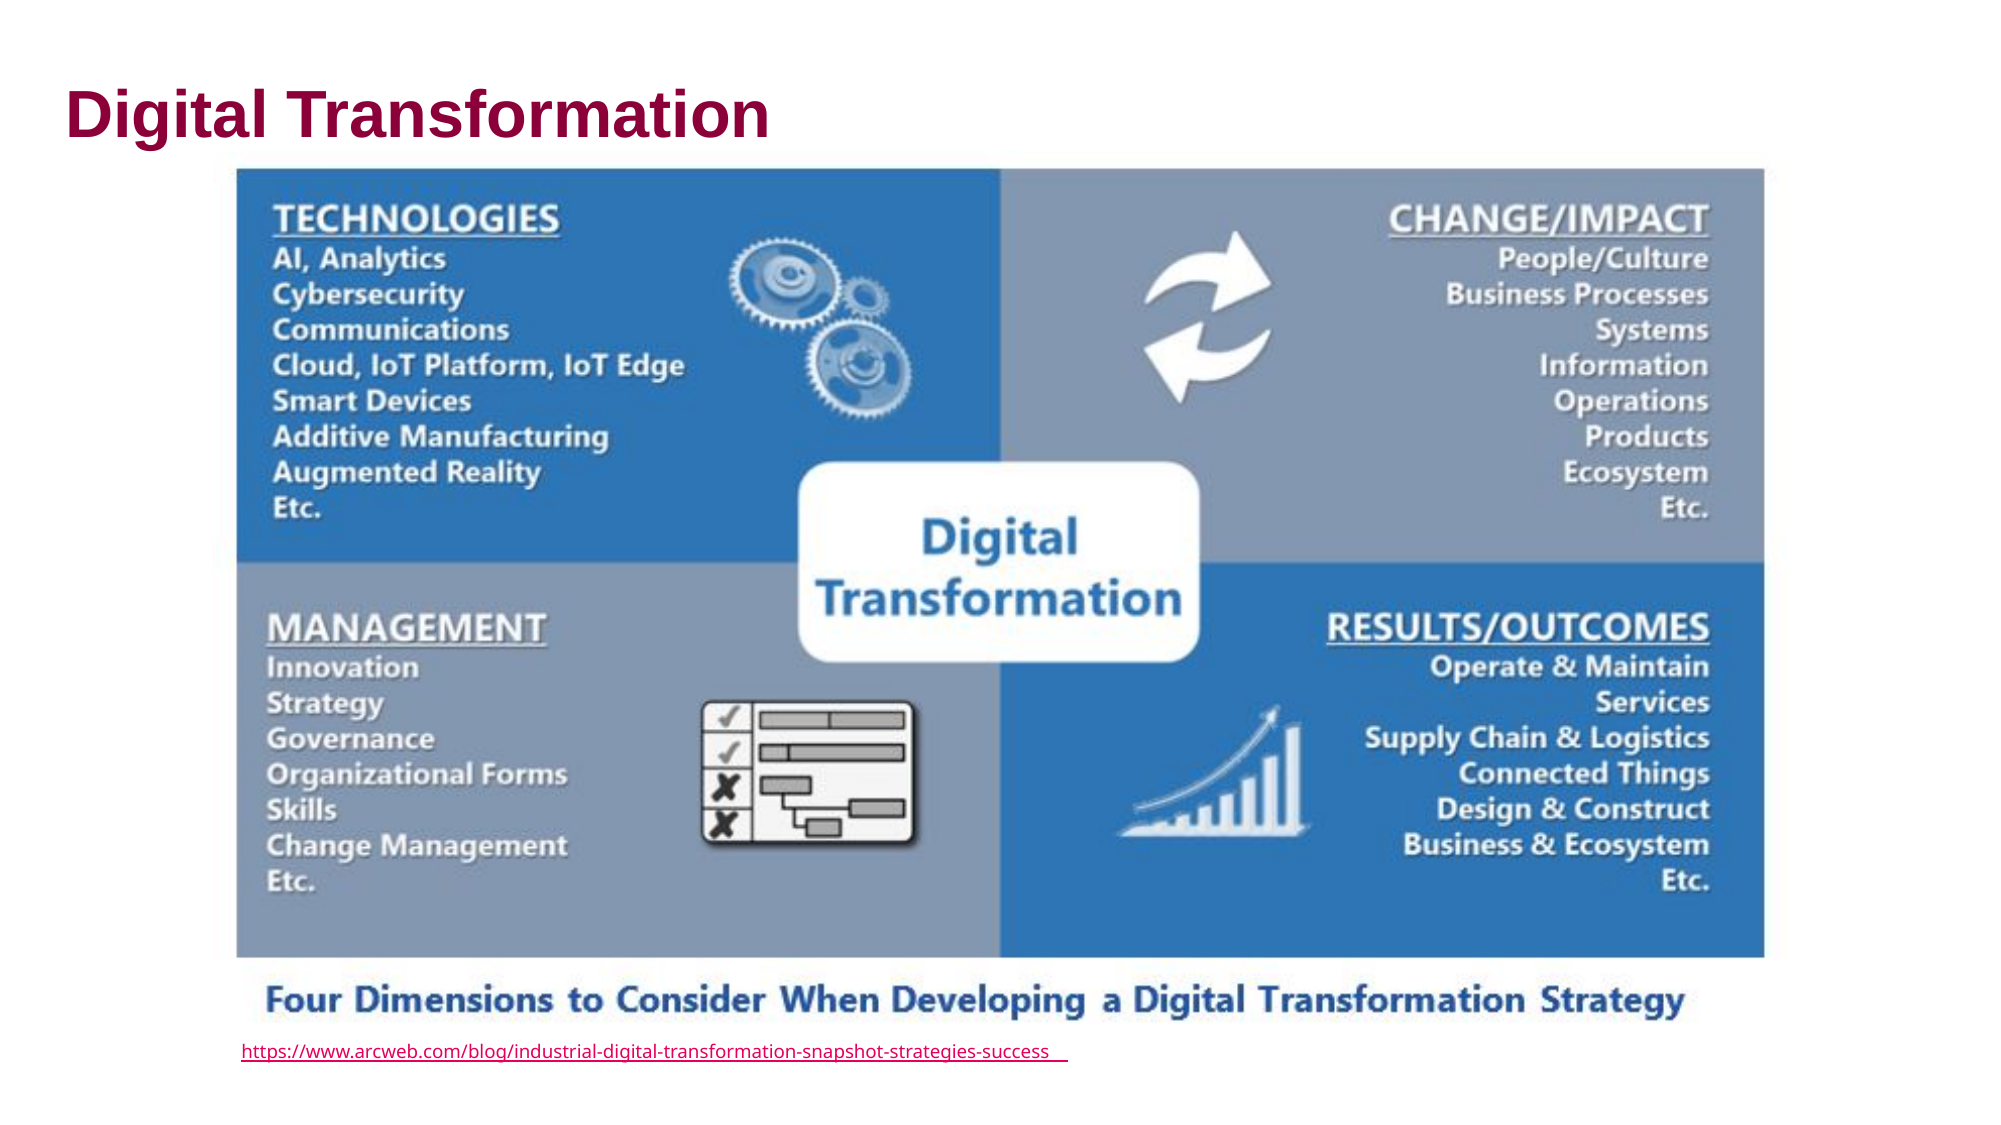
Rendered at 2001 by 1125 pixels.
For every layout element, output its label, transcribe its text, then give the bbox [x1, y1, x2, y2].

title Digital Transformation [49, 37, 1934, 185]
picture [213, 150, 1787, 1063]
